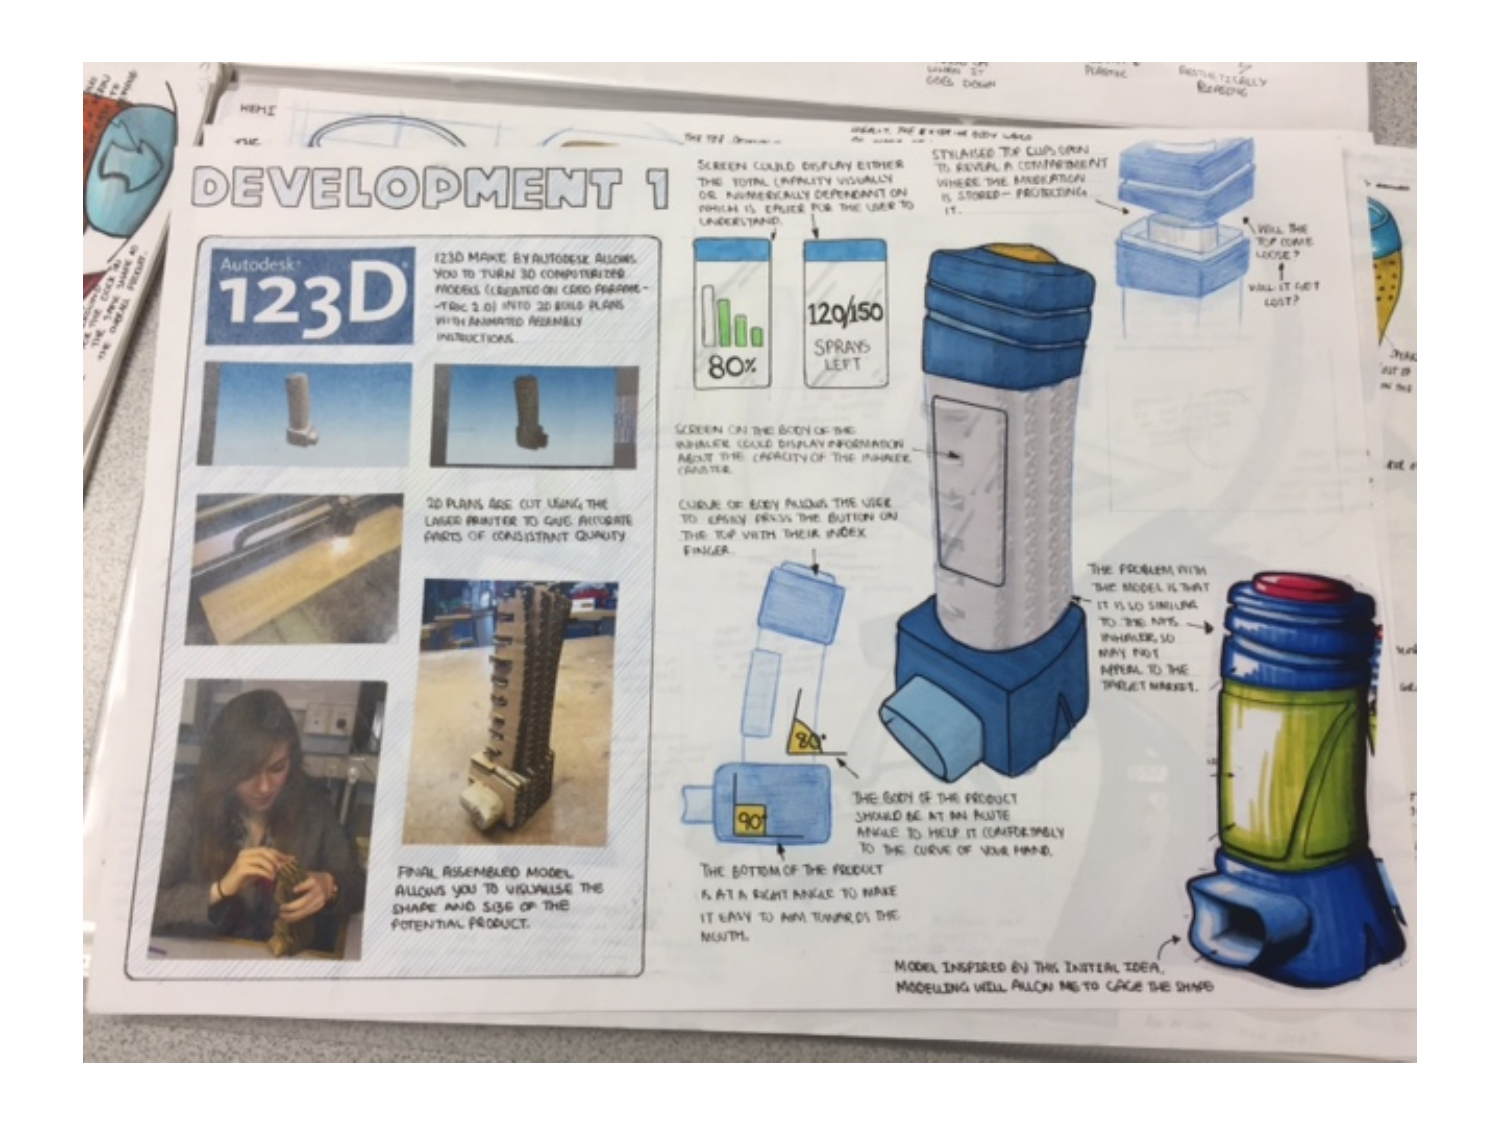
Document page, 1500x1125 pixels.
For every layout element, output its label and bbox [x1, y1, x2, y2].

picture [83, 62, 1417, 1063]
